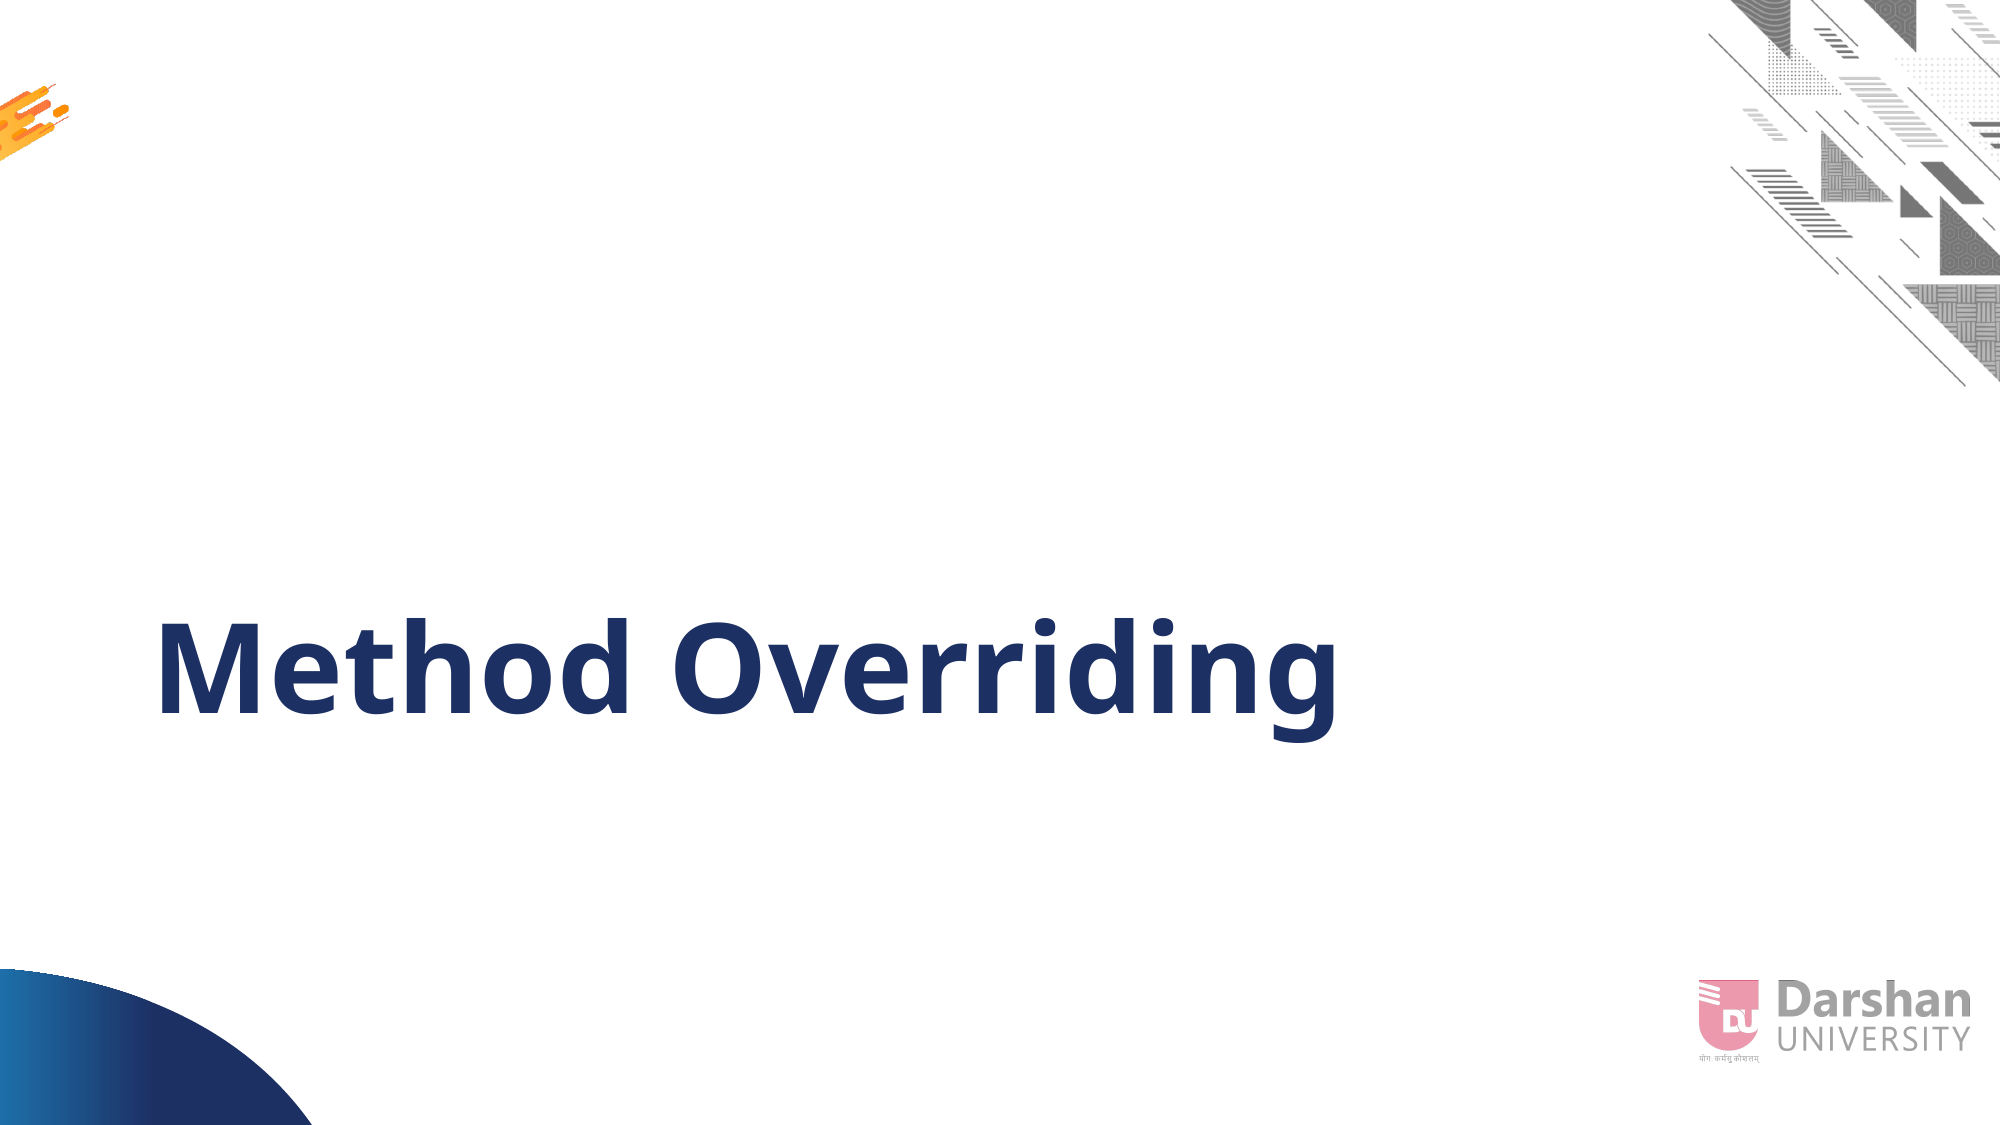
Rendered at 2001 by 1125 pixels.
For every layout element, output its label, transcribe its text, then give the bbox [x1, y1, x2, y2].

title Method Overriding [136, 280, 1862, 749]
text_box Here, super.draw( ) calls the superclass version of draw( ). [1699, 980, 1970, 1063]
picture [0, 65, 90, 193]
